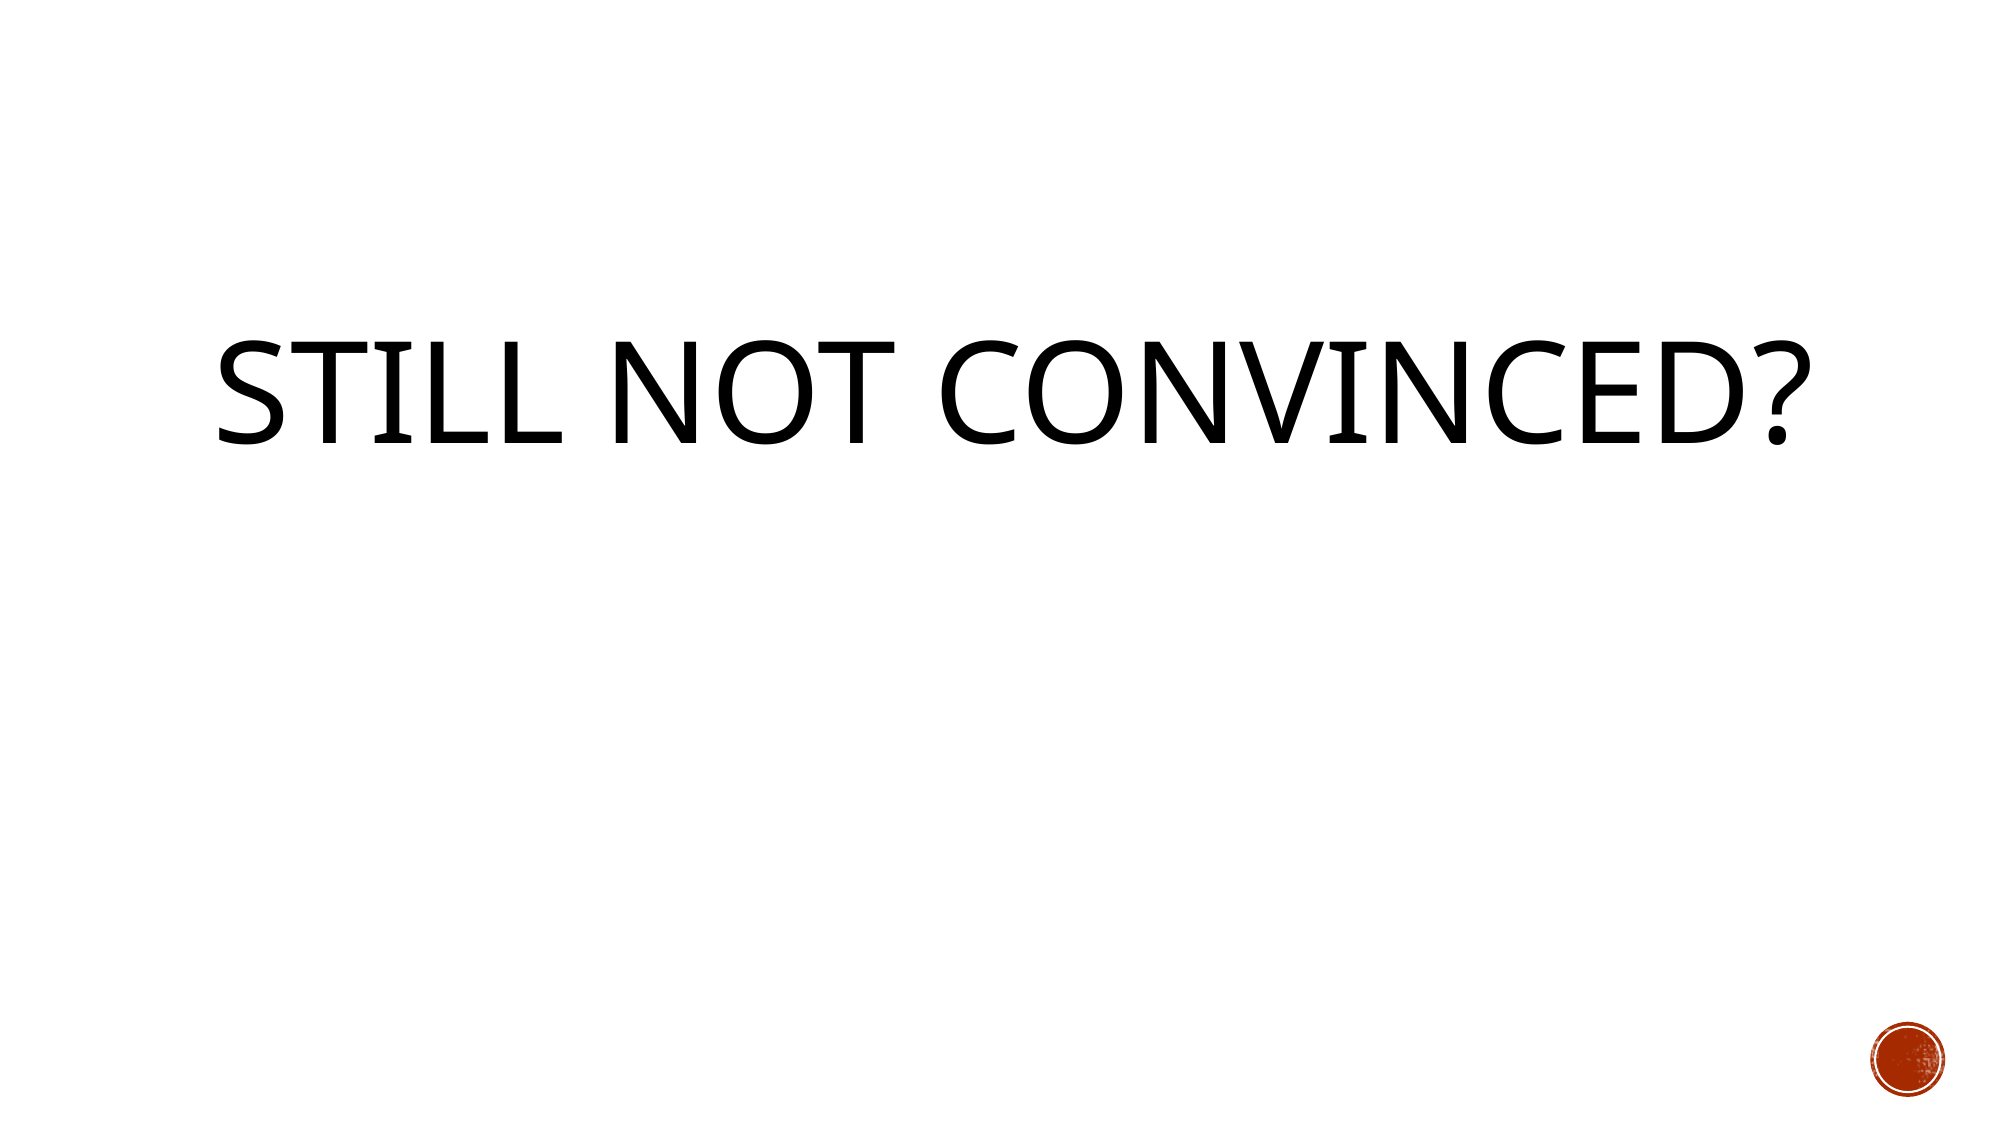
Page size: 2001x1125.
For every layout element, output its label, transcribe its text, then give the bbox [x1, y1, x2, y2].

title Still not convinced? [197, 265, 1848, 530]
